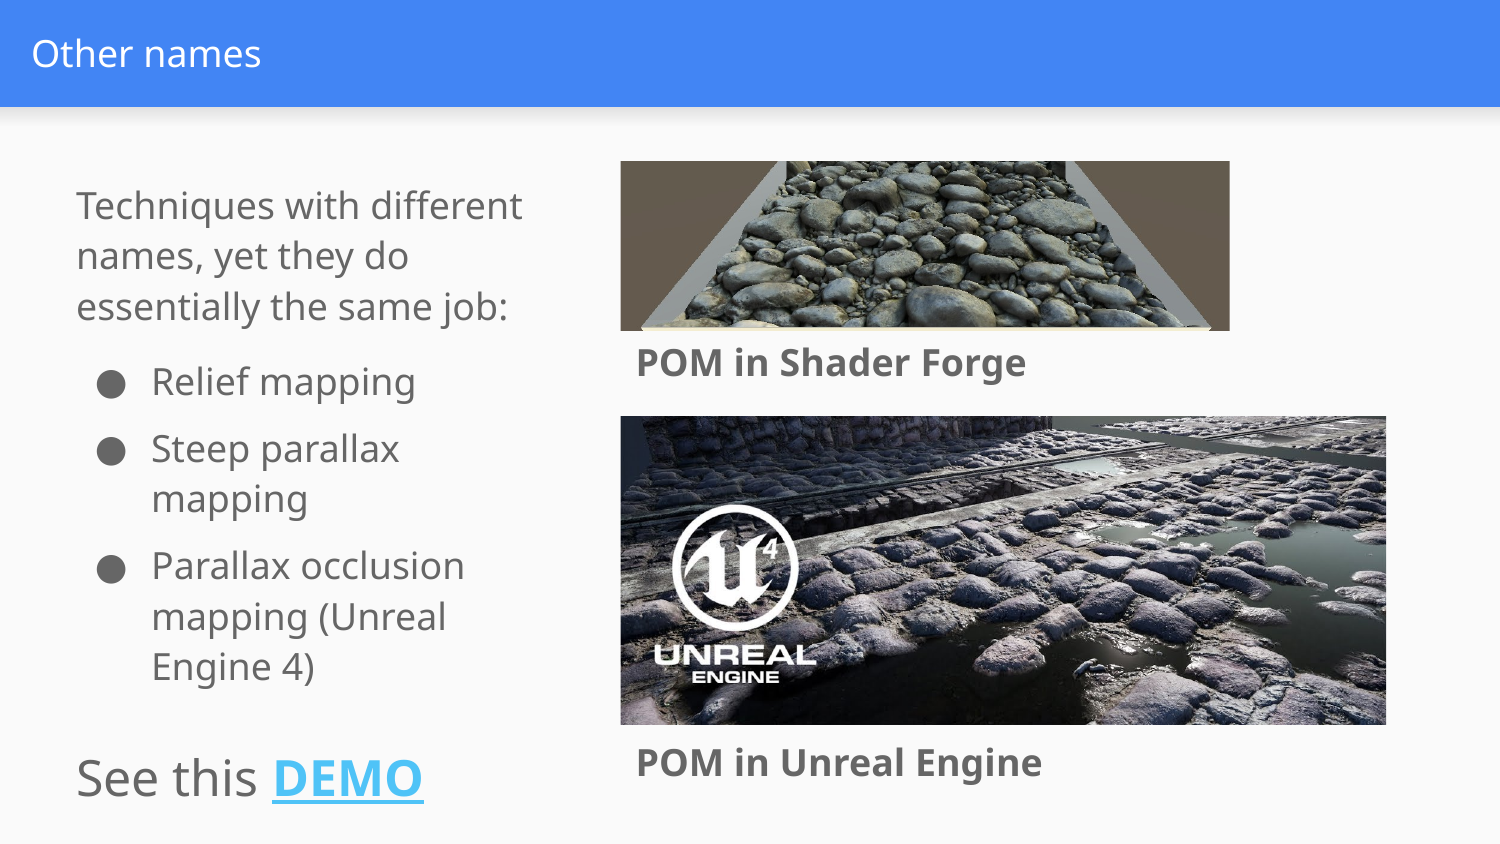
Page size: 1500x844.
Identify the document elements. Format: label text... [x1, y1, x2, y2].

text_box POM in Shader Forge [620, 339, 1134, 371]
picture [620, 416, 1387, 725]
text_box POM in Unreal Engine [620, 731, 1387, 771]
picture [620, 161, 1230, 331]
text_box Techniques with different names, yet they do essentially the same job: Relief mapping Steep parallax mapping Parallax occlusion mapping (Unreal Engine 4) See this DEMO [61, 161, 553, 751]
title Other names [16, 2, 1464, 102]
